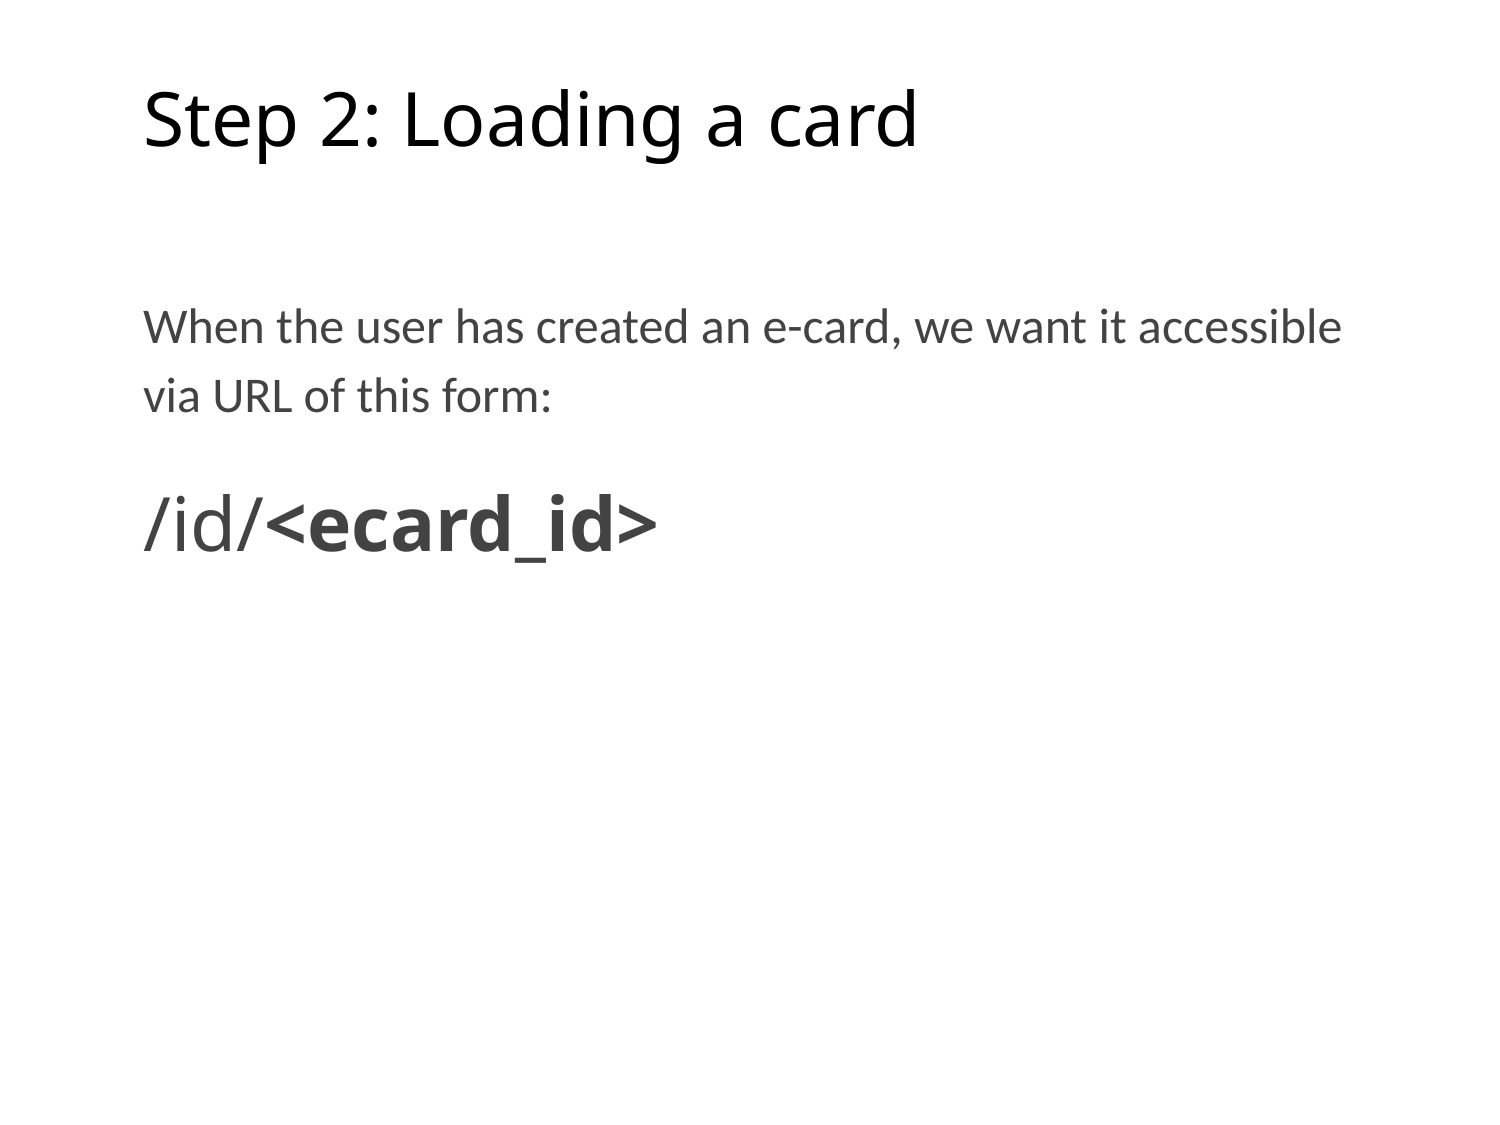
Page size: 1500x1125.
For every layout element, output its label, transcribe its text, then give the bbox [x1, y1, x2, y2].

text_box When the user has created an e-card, we want it accessible via URL of this form: /id/<ecard_id> [128, 269, 1372, 721]
text_box Step 2: Loading a card [128, 56, 1372, 183]
